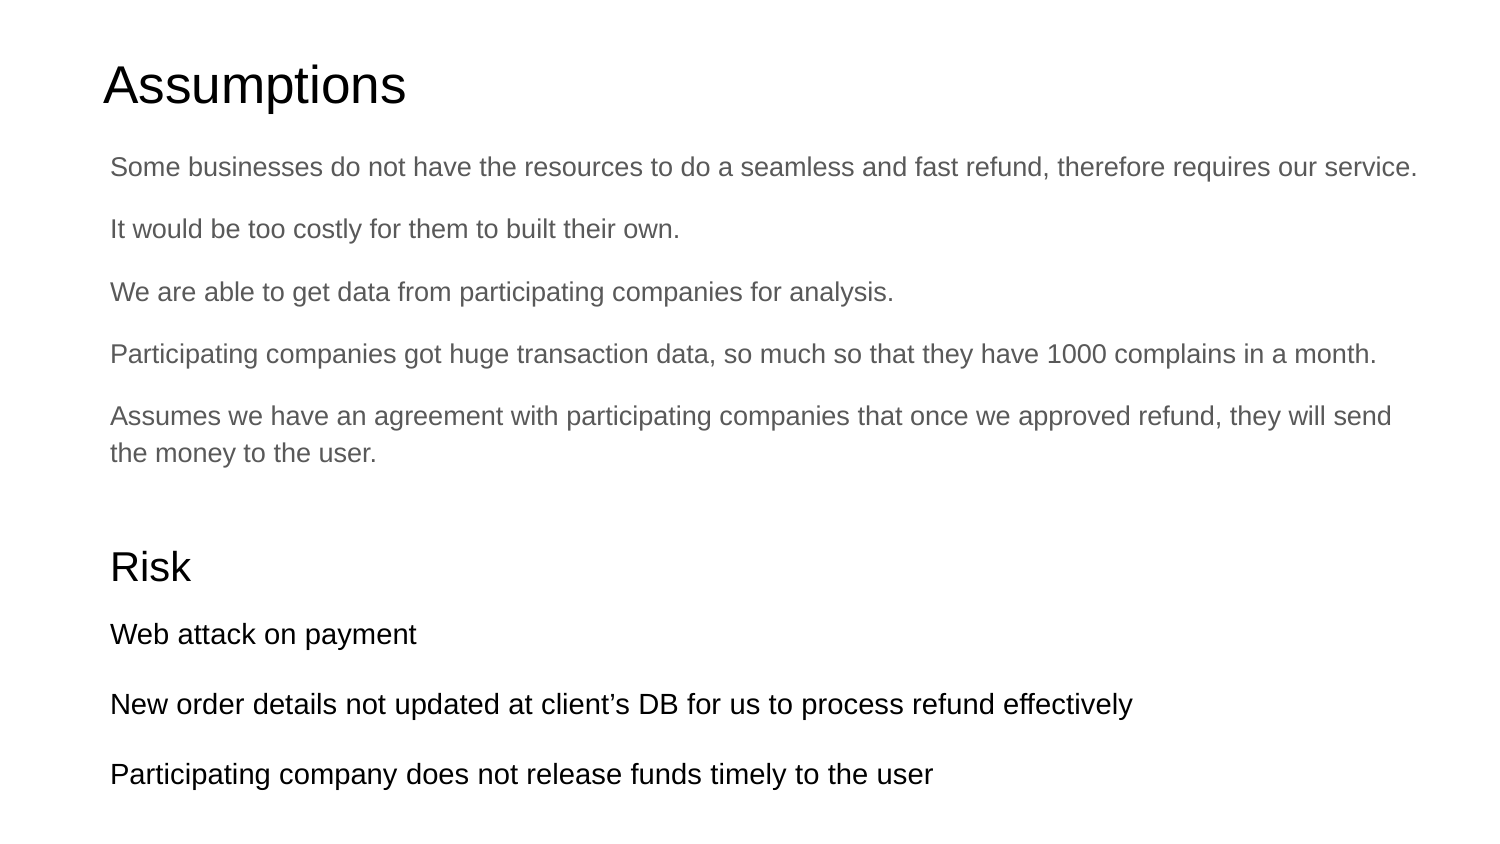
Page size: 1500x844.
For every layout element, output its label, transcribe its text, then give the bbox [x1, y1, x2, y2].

title Assumptions [88, 35, 454, 130]
list Some businesses do not have the resources to do a seamless and fast refund, therefore requires our service. It would be too costly for them to built their own. We are able to get data from participating companies for analysis. Participating companies got huge transaction data, so much so that they have 1000 complains in a month. Assumes we have an agreement with participating companies that once we approved refund, they will send the money to the user. [94, 129, 1448, 506]
text_box Risk Web attack on payment New order details not updated at client’s DB for us to process refund effectively Participating company does not release funds timely to the user [94, 525, 1177, 805]
